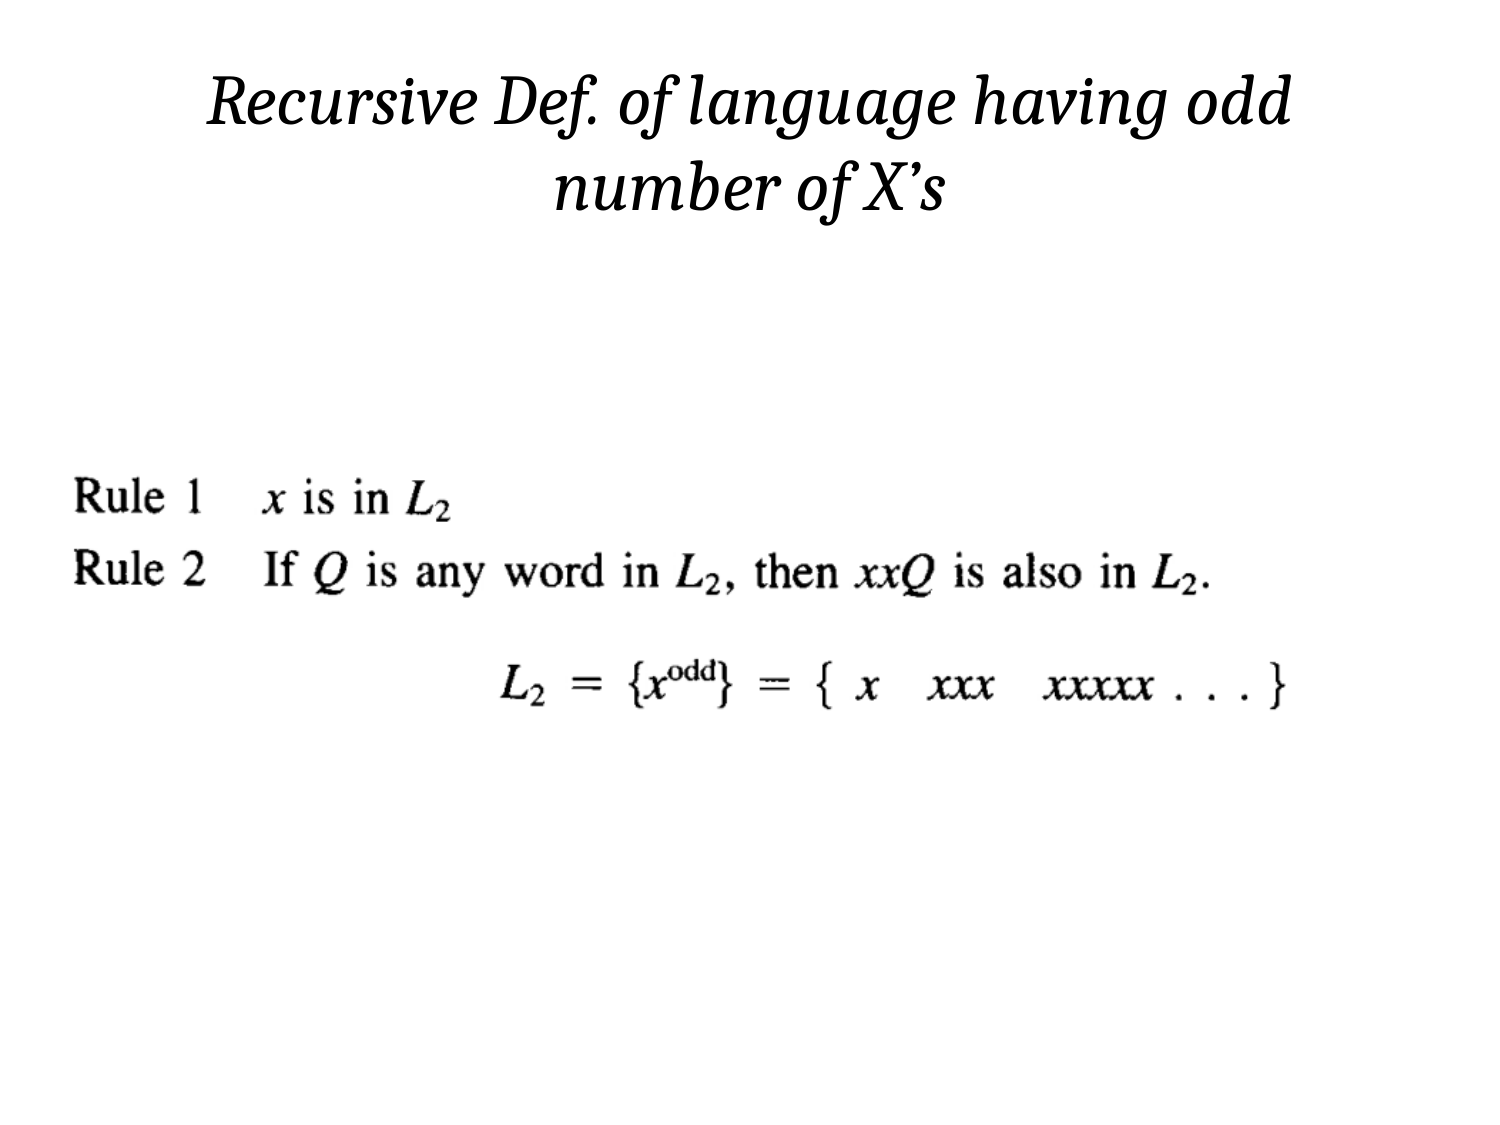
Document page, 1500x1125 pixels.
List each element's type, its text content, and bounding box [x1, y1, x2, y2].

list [43, 449, 1303, 778]
title Recursive Def. of language having odd number of X’s [75, 45, 1425, 233]
